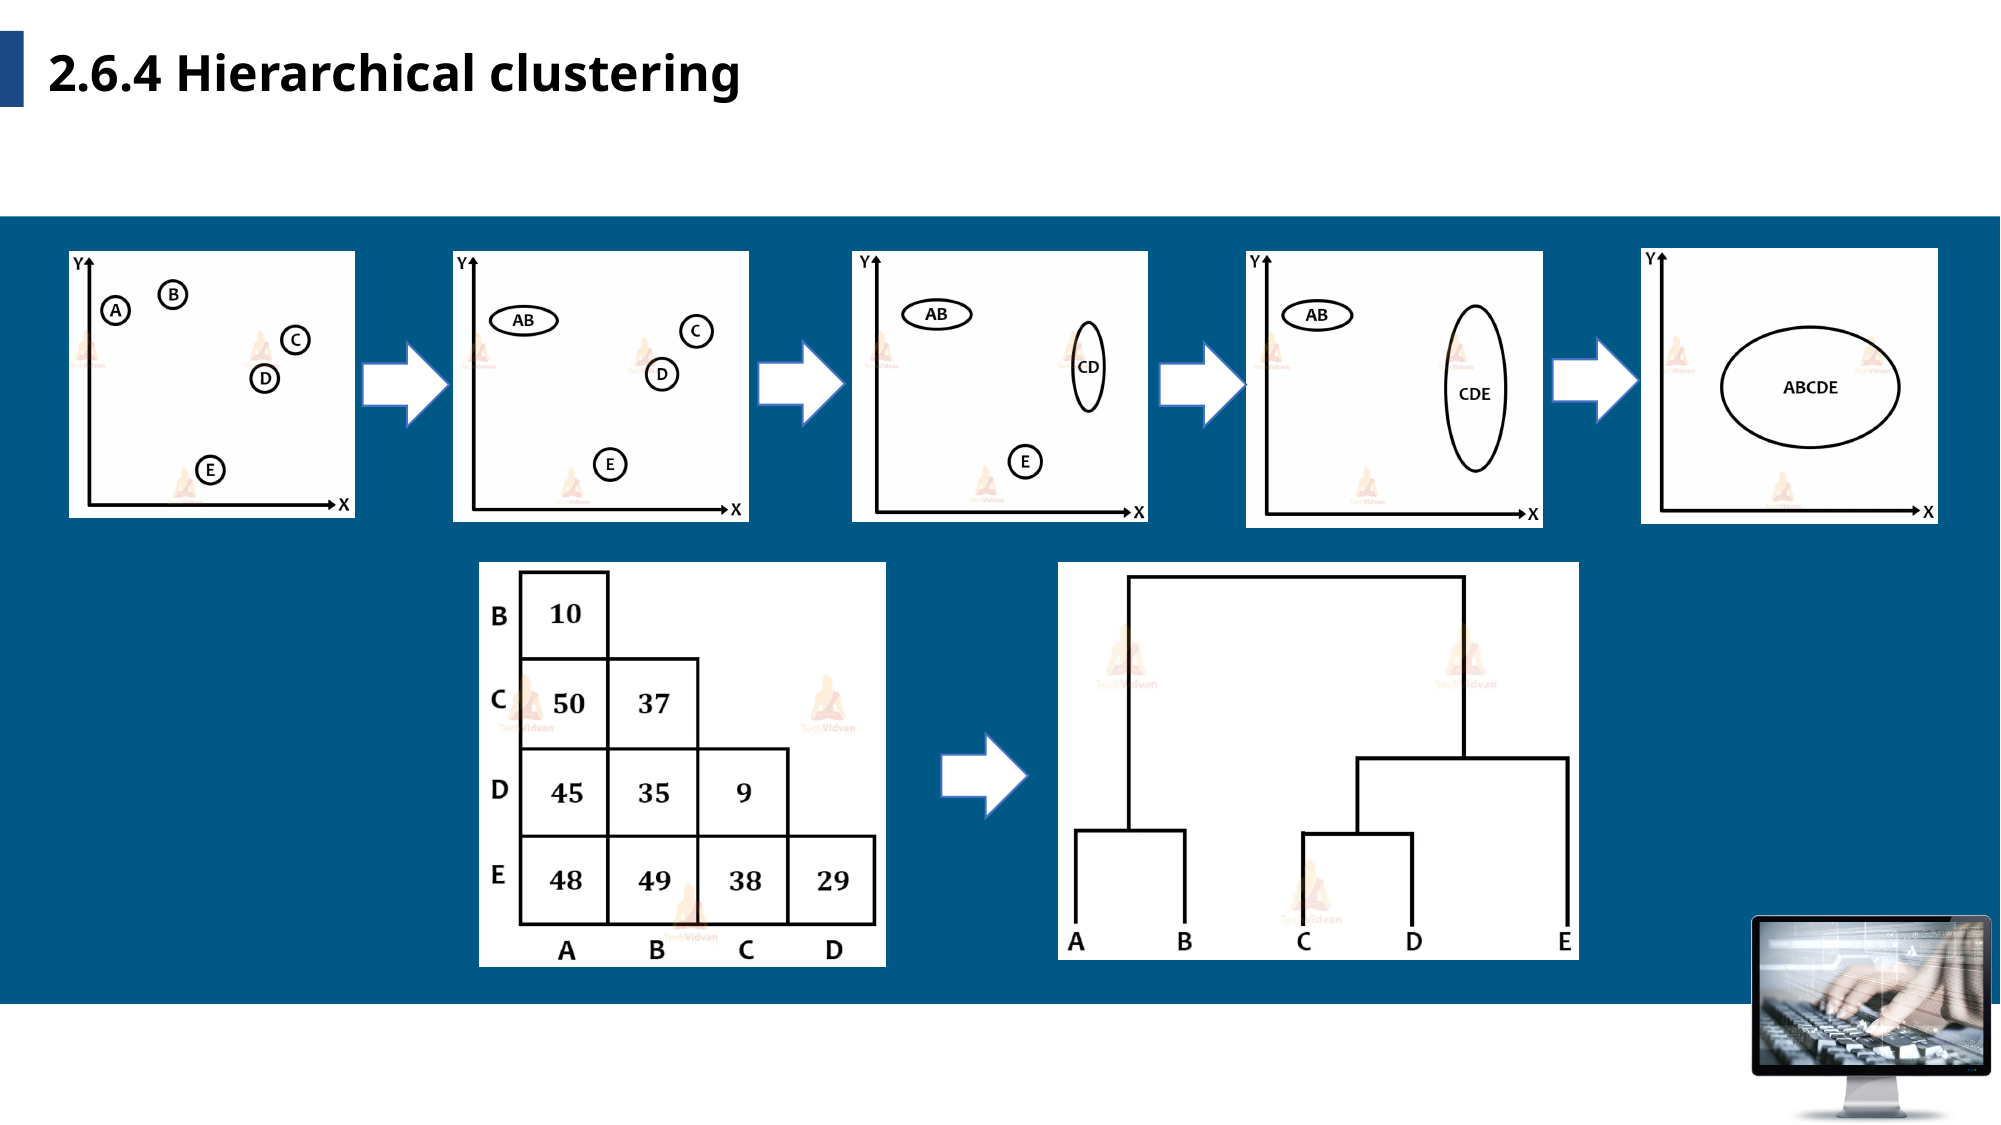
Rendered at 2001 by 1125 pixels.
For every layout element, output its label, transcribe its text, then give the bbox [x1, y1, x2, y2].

text_box [940, 730, 1030, 821]
text_box [1551, 335, 1641, 426]
picture [480, 563, 885, 966]
picture [1246, 252, 1542, 527]
picture [1059, 563, 1578, 959]
picture [70, 252, 354, 517]
picture [454, 252, 748, 521]
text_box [1742, 915, 2000, 1125]
text_box [1158, 339, 1246, 430]
picture [1642, 249, 1937, 523]
text_box [0, 30, 24, 107]
text_box 2.6.4 Hierarchical clustering [33, 34, 758, 109]
text_box [0, 215, 2000, 1005]
text_box [757, 338, 847, 429]
picture [853, 252, 1147, 521]
text_box [361, 339, 451, 430]
